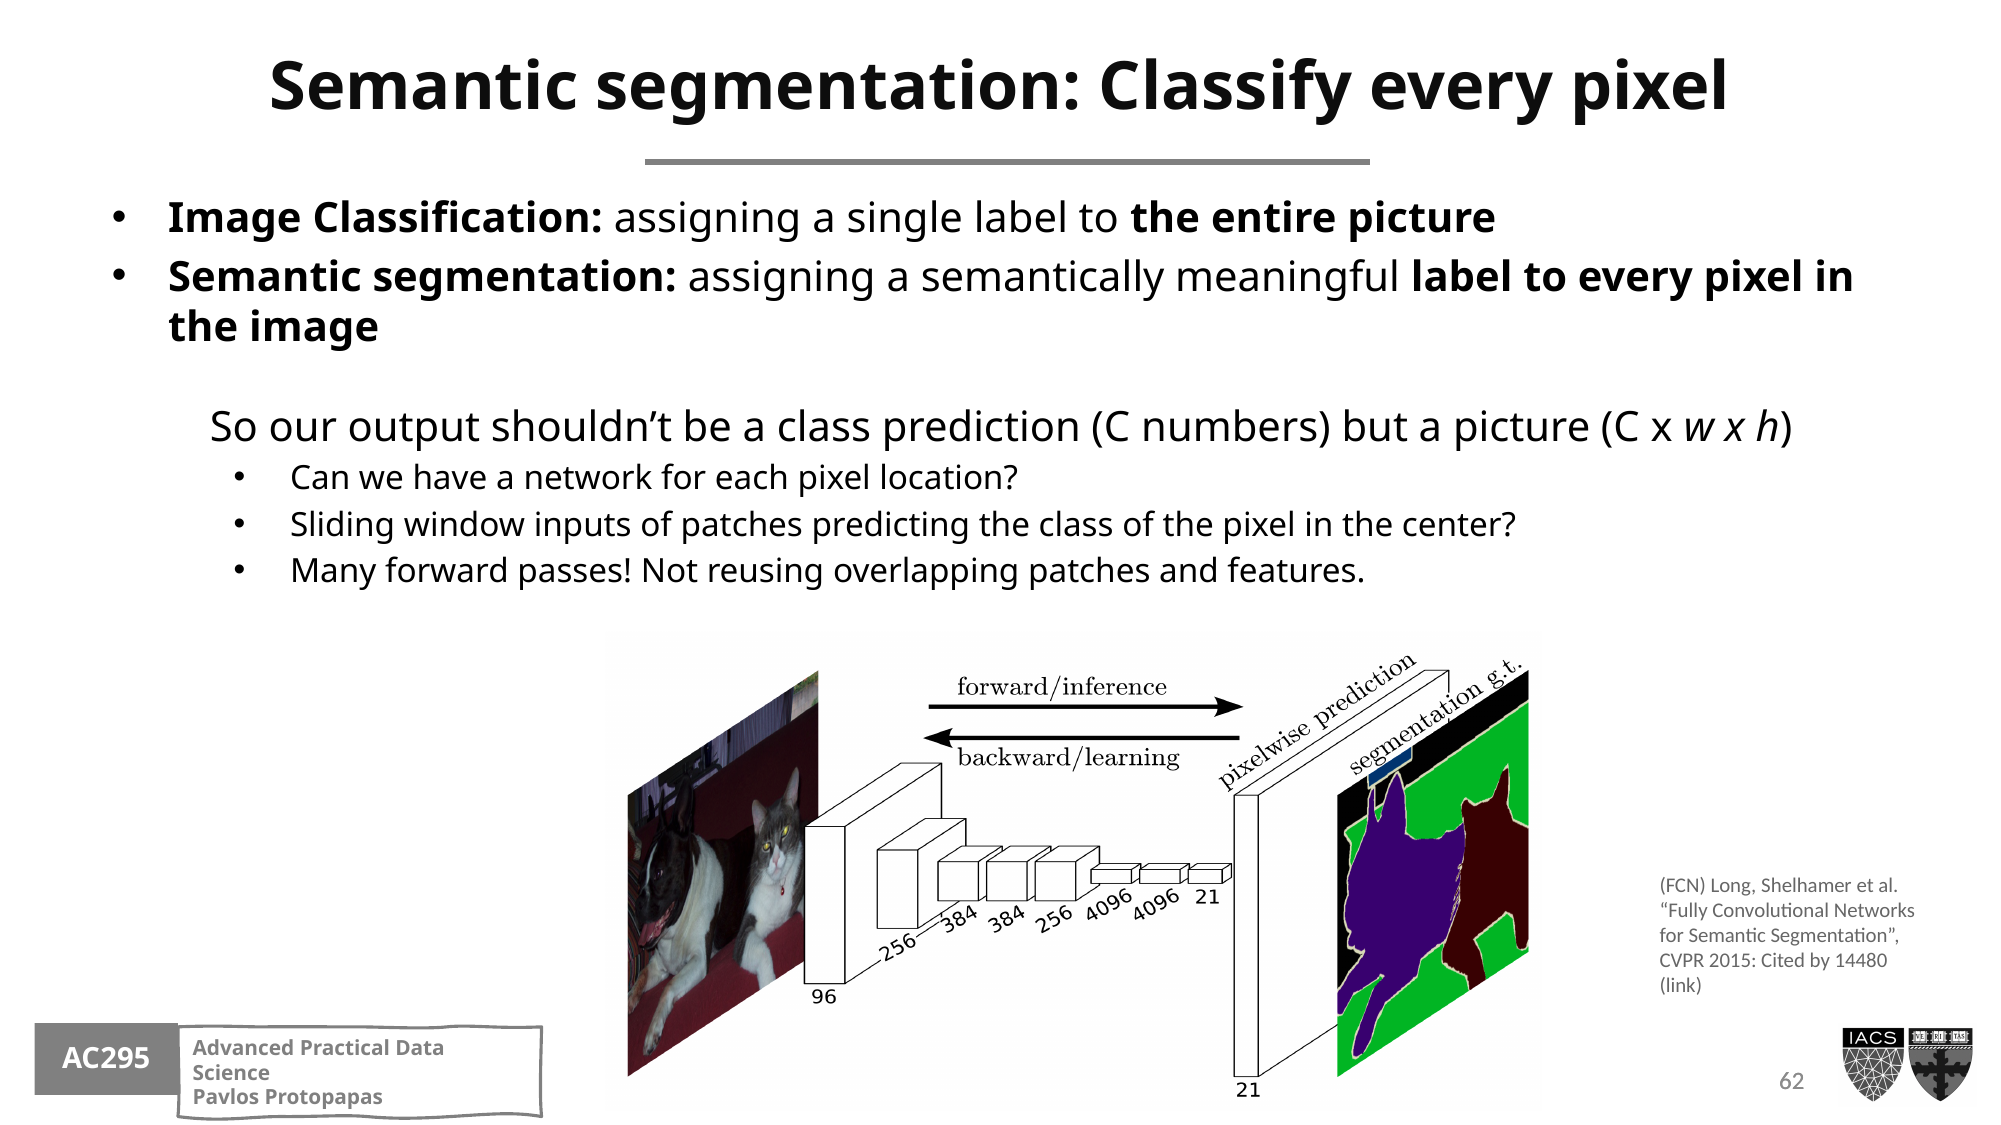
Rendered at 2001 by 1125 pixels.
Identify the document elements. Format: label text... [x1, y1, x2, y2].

picture [604, 631, 1542, 1111]
list Image Classification: assigning a single label to the entire picture Semantic segmentation: assigning a semantically meaningful label to every pixel in the image So our output shouldn’t be a class prediction (C numbers) but a picture (C x w x h) Can we have a network for each pixel location? Sliding window inputs of patches predicting the class of the pixel in the center? Many forward passes! Not reusing overlapping patches and features. [97, 183, 1943, 649]
title Semantic segmentation: Classify every pixel [57, 35, 1943, 162]
slide_number 62 [1546, 1049, 1820, 1110]
text_box (FCN) Long, Shelhamer et al. “Fully Convolutional Networks for Semantic Segmentation”, CVPR 2015: Cited by 14480 (link) [1639, 851, 1953, 942]
picture [1838, 1023, 1977, 1107]
